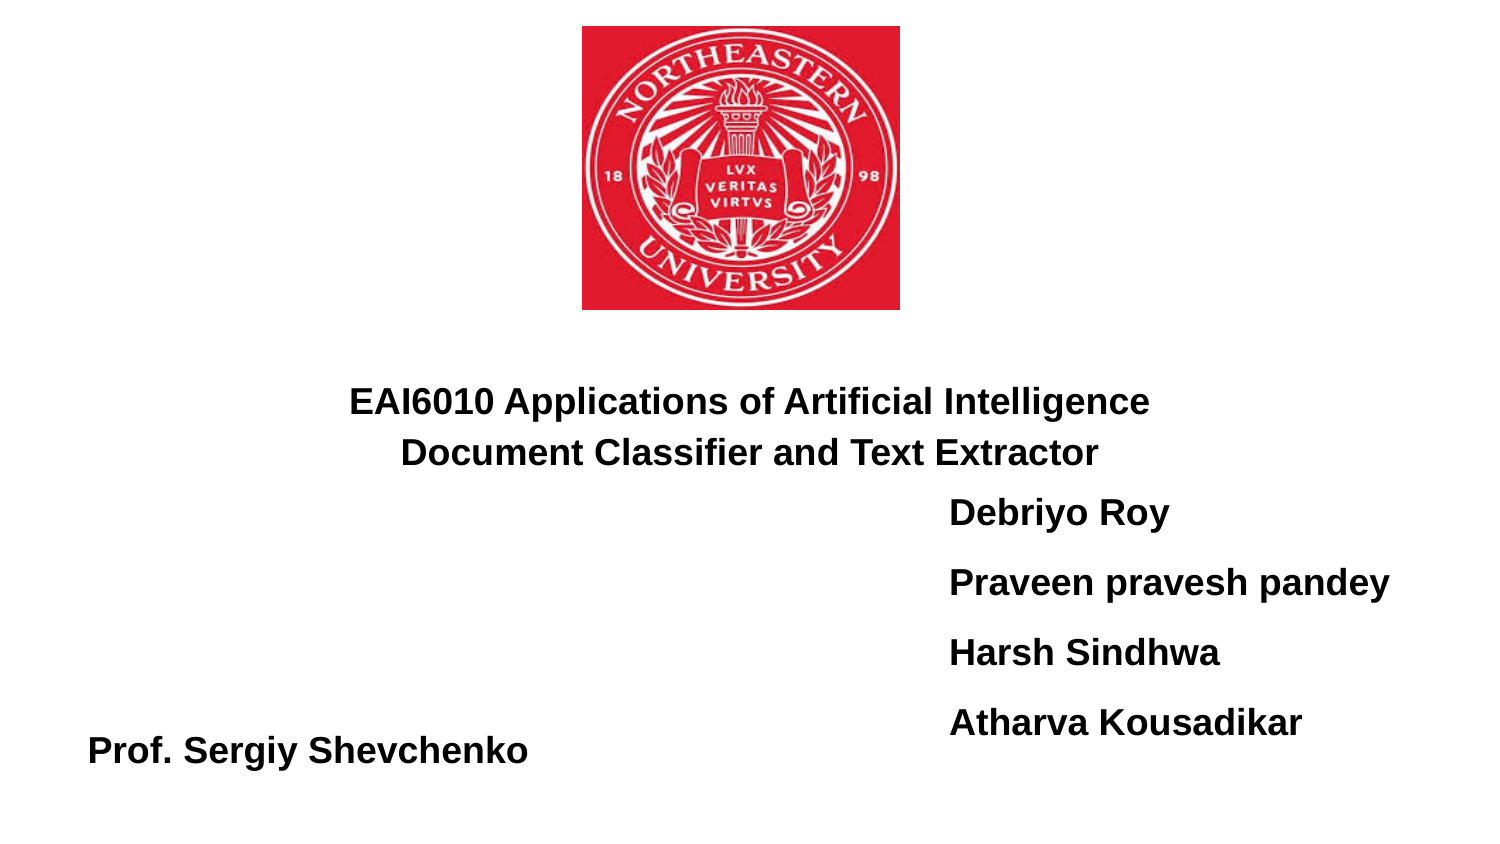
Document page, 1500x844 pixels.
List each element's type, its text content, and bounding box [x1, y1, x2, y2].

picture [582, 26, 900, 310]
text_box Prof. Sergiy Shevchenko [72, 711, 1092, 831]
title EAI6010 Applications of Artificial Intelligence Document Classifier and Text Extractor [51, 352, 1449, 489]
subtitle Debriyo Roy Praveen pravesh pandey Harsh Sindhwa Atharva Kousadikar [934, 473, 1449, 795]
